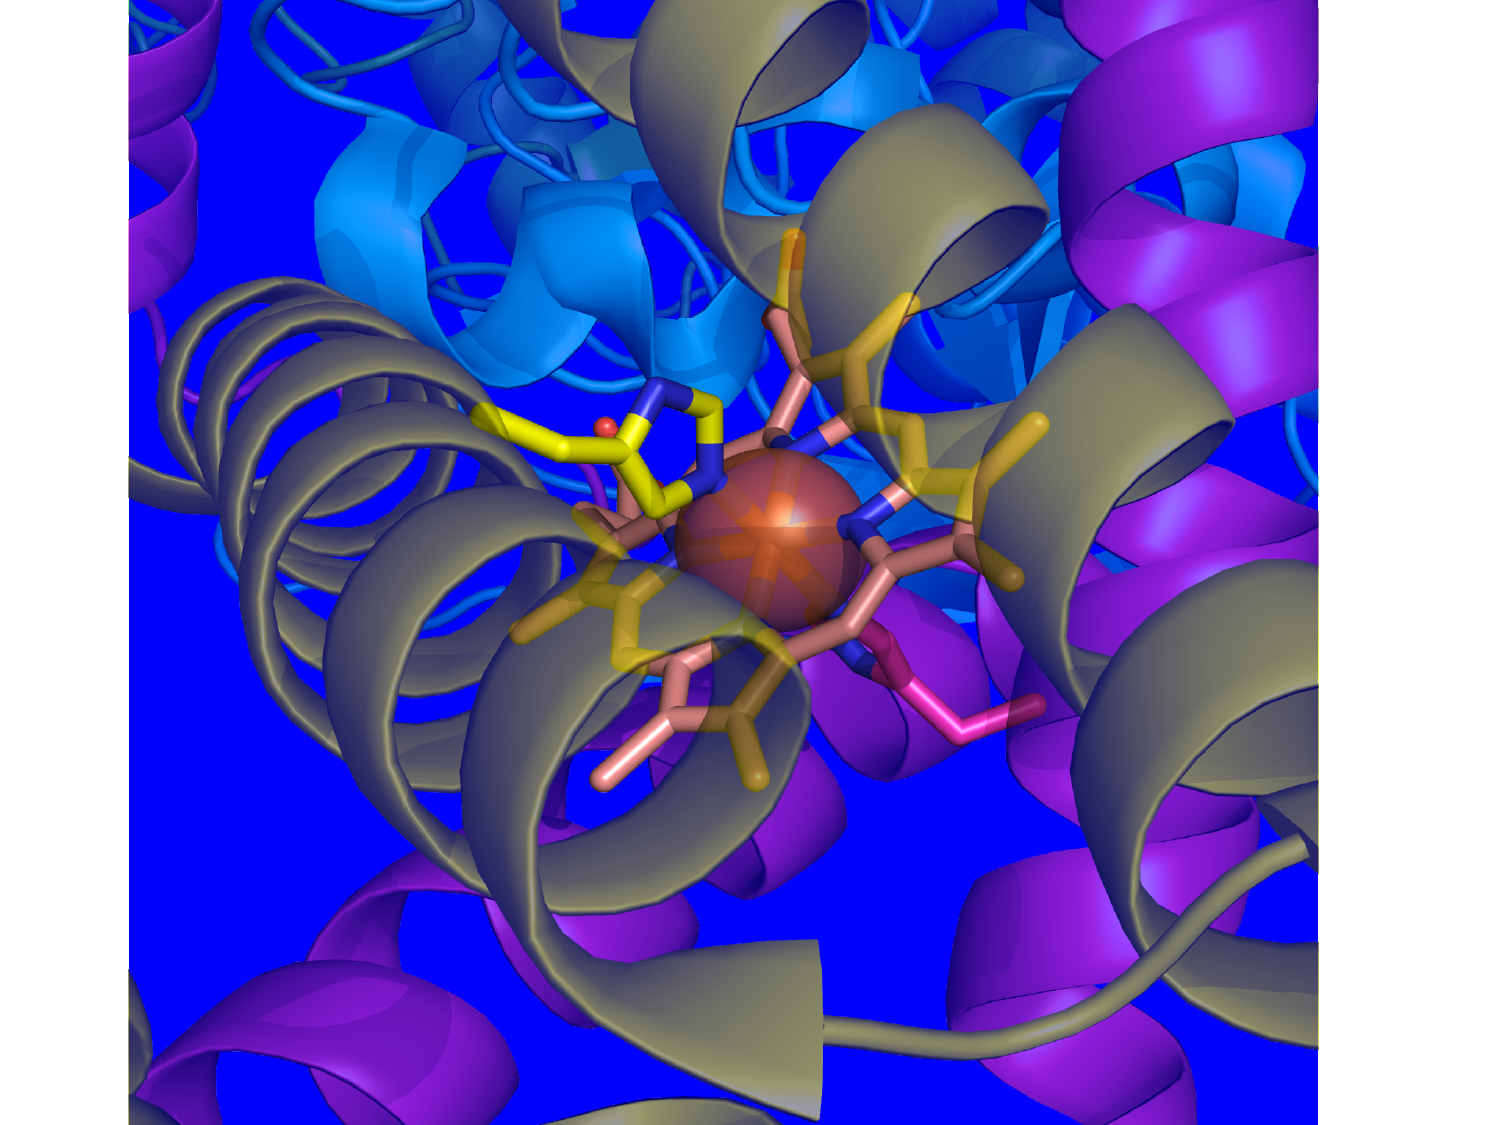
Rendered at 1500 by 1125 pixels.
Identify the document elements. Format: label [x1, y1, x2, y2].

picture [128, 0, 1319, 1125]
